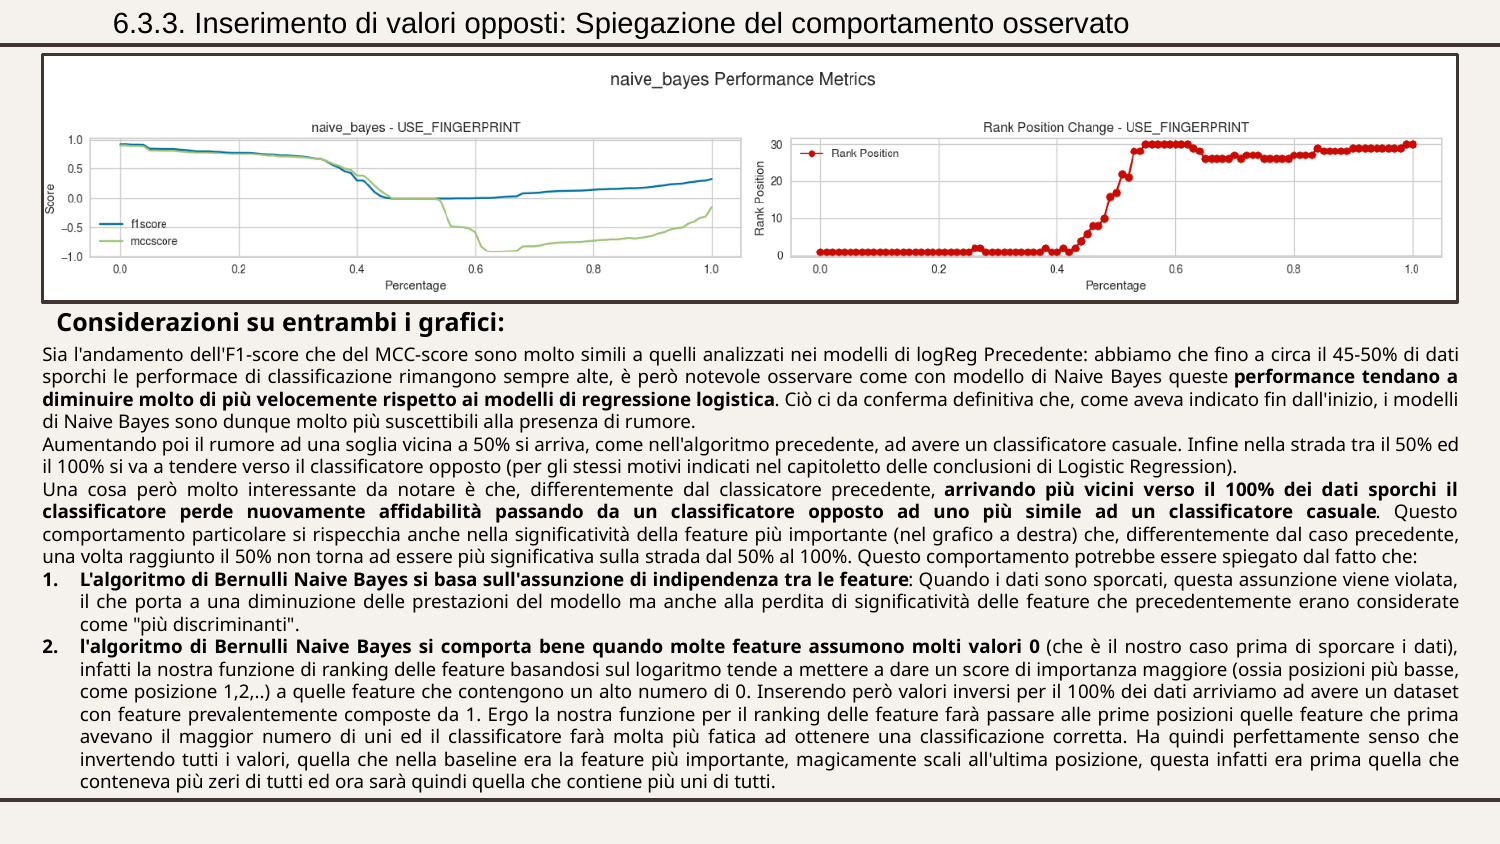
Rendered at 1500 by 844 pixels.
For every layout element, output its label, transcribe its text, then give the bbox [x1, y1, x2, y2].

picture [43, 55, 1457, 301]
text_box Considerazioni su entrambi i grafici: [41, 307, 659, 341]
text_box 6.3.3. Inserimento di valori opposti: Spiegazione del comportamento osservato [98, 0, 1147, 47]
text_box Sia l'andamento dell'F1-score che del MCC-score sono molto simili a quelli analizzati nei modelli di logReg Precedente: abbiamo che fino a circa il 45-50% di dati sporchi le performace di classificazione rimangono sempre alte, è però notevole osservare come con modello di Naive Bayes queste performance tendano a diminuire molto di più velocemente rispetto ai modelli di regressione logistica. Ciò ci da conferma definitiva che, come aveva indicato fin dall'inizio, i modelli di Naive Bayes sono dunque molto più suscettibili alla presenza di rumore. Aumentando poi il rumore ad una soglia vicina a 50% si arriva, come nell'algoritmo precedente, ad avere un classificatore casuale. Infine nella strada tra il 50% ed il 100% si va a tendere verso il classificatore opposto (per gli stessi motivi indicati nel capitoletto delle conclusioni di Logistic Regression). Una cosa però molto interessante da notare è che, differentemente dal classicatore precedente, arrivando più vicini verso il 100% dei dati sporchi il classificatore perde nuovamente affidabilità passando da un classificatore opposto ad uno più simile ad un classificatore casuale. Questo comportamento particolare si rispecchia anche nella significatività della feature più importante (nel grafico a destra) che, differentemente dal caso precedente, una volta raggiunto il 50% non torna ad essere più significativa sulla strada dal 50% al 100%. Questo comportamento potrebbe essere spiegato dal fatto che: L'algoritmo di Bernulli Naive Bayes si basa sull'assunzione di indipendenza tra le feature: Quando i dati sono sporcati, questa assunzione viene violata, il che porta a una diminuzione delle prestazioni del modello ma anche alla perdita di significatività delle feature che precedentemente erano considerate come "più discriminanti". l'algoritmo di Bernulli Naive Bayes si comporta bene quando molte feature assumono molti valori 0 (che è il nostro caso prima di sporcare i dati), infatti la nostra funzione di ranking delle feature basandosi sul logaritmo tende a mettere a dare un score di importanza maggiore (ossia posizioni più basse, come posizione 1,2,..) a quelle feature che contengono un alto numero di 0. Inserendo però valori inversi per il 100% dei dati arriviamo ad avere un dataset con feature prevalentemente composte da 1. Ergo la nostra funzione per il ranking delle feature farà passare alle prime posizioni quelle feature che prima avevano il maggior numero di uni ed il classificatore farà molta più fatica ad ottenere una classificazione corretta. Ha quindi perfettamente senso che invertendo tutti i valori, quella che nella baseline era la feature più importante, magicamente scali all'ultima posizione, questa infatti era prima quella che conteneva più zeri di tutti ed ora sarà quindi quella che contiene più uni di tutti. [27, 327, 1473, 794]
